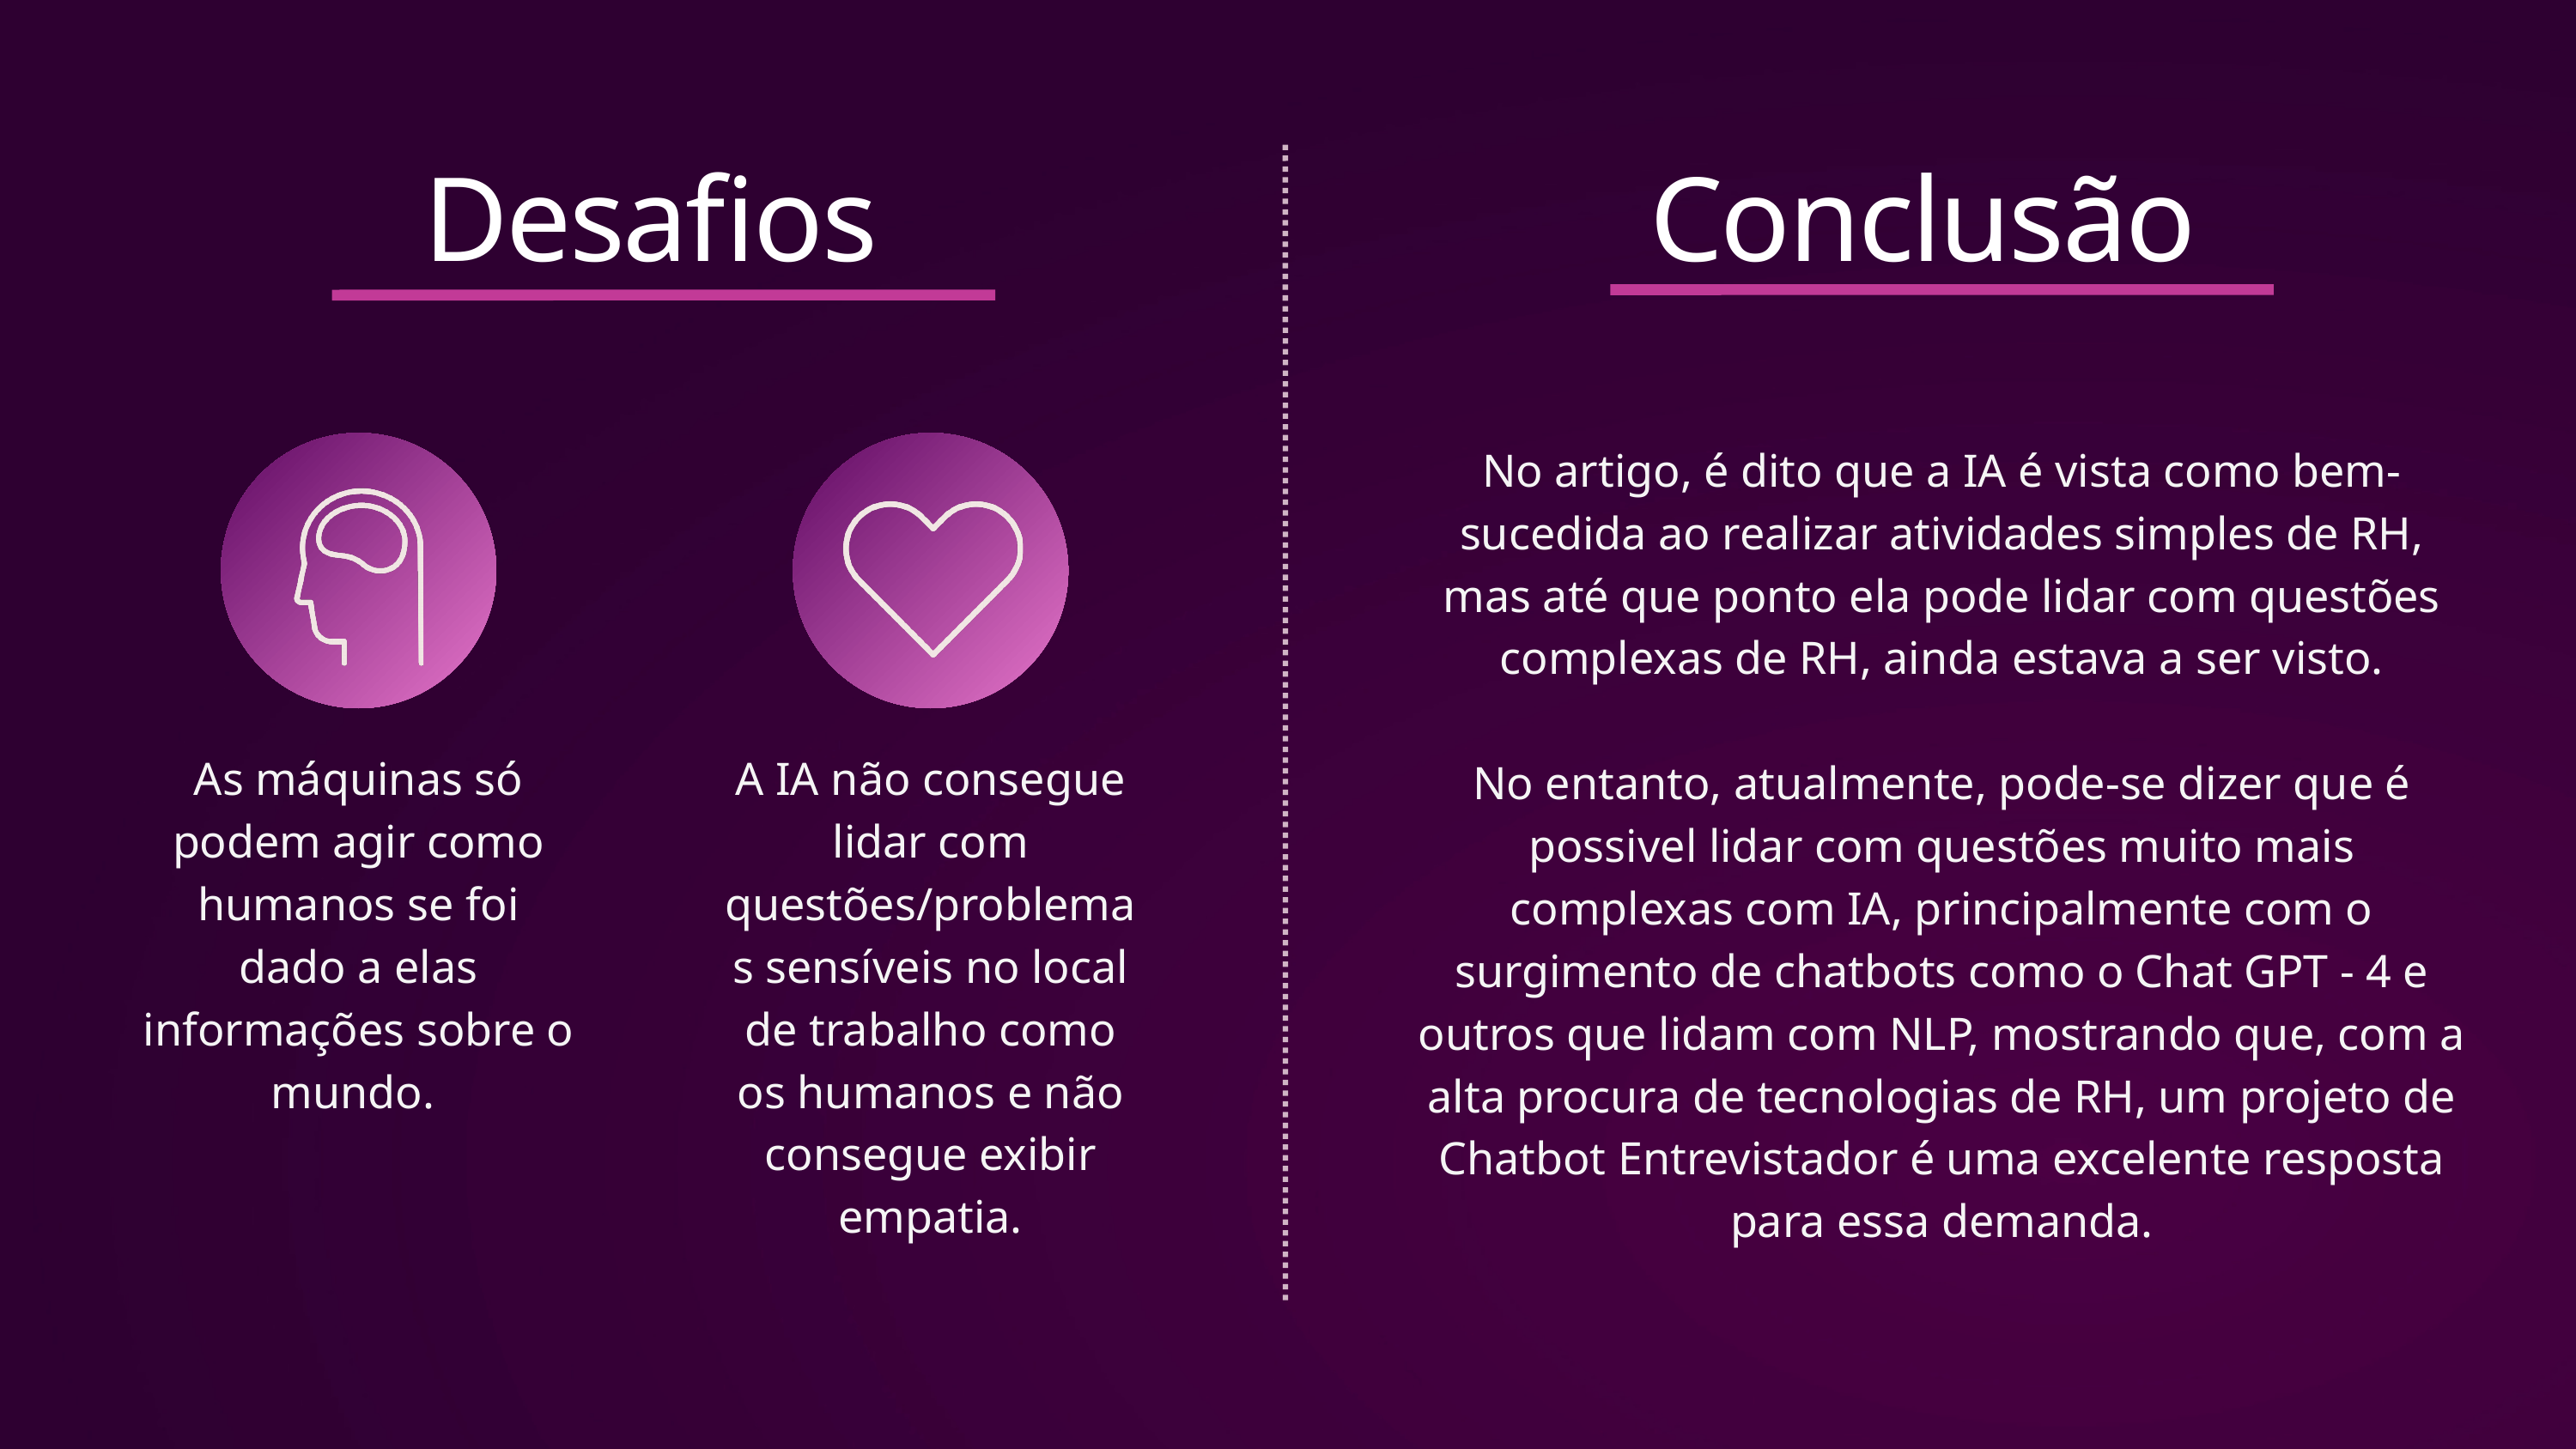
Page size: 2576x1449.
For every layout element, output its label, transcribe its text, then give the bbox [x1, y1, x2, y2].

text_box [0, 0, 2576, 1449]
text_box Conclusão [1649, 144, 2234, 285]
text_box A IA não consegue lidar com questões/problemas sensíveis no local de trabalho como os humanos e não consegue exibir empatia. [715, 742, 1145, 1243]
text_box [793, 433, 1069, 709]
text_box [221, 433, 497, 709]
text_box Desafios [423, 144, 904, 285]
text_box As máquinas só podem agir como humanos se foi dado a elas informações sobre o mundo. [138, 742, 579, 1118]
text_box No artigo, é dito que a IA é vista como bem-sucedida ao realizar atividades simples de RH, mas até que ponto ela pode lidar com questões complexas de RH, ainda estava a ser visto. No entanto, atualmente, pode-se dizer que é possivel lidar com questões muito mais complexas com IA, principalmente com o surgimento de chatbots como o Chat GPT - 4 e outros que lidam com NLP, mostrando que, com a alta procura de tecnologias de RH, um projeto de Chatbot Entrevistador é uma excelente resposta para essa demanda. [1414, 433, 2470, 1247]
